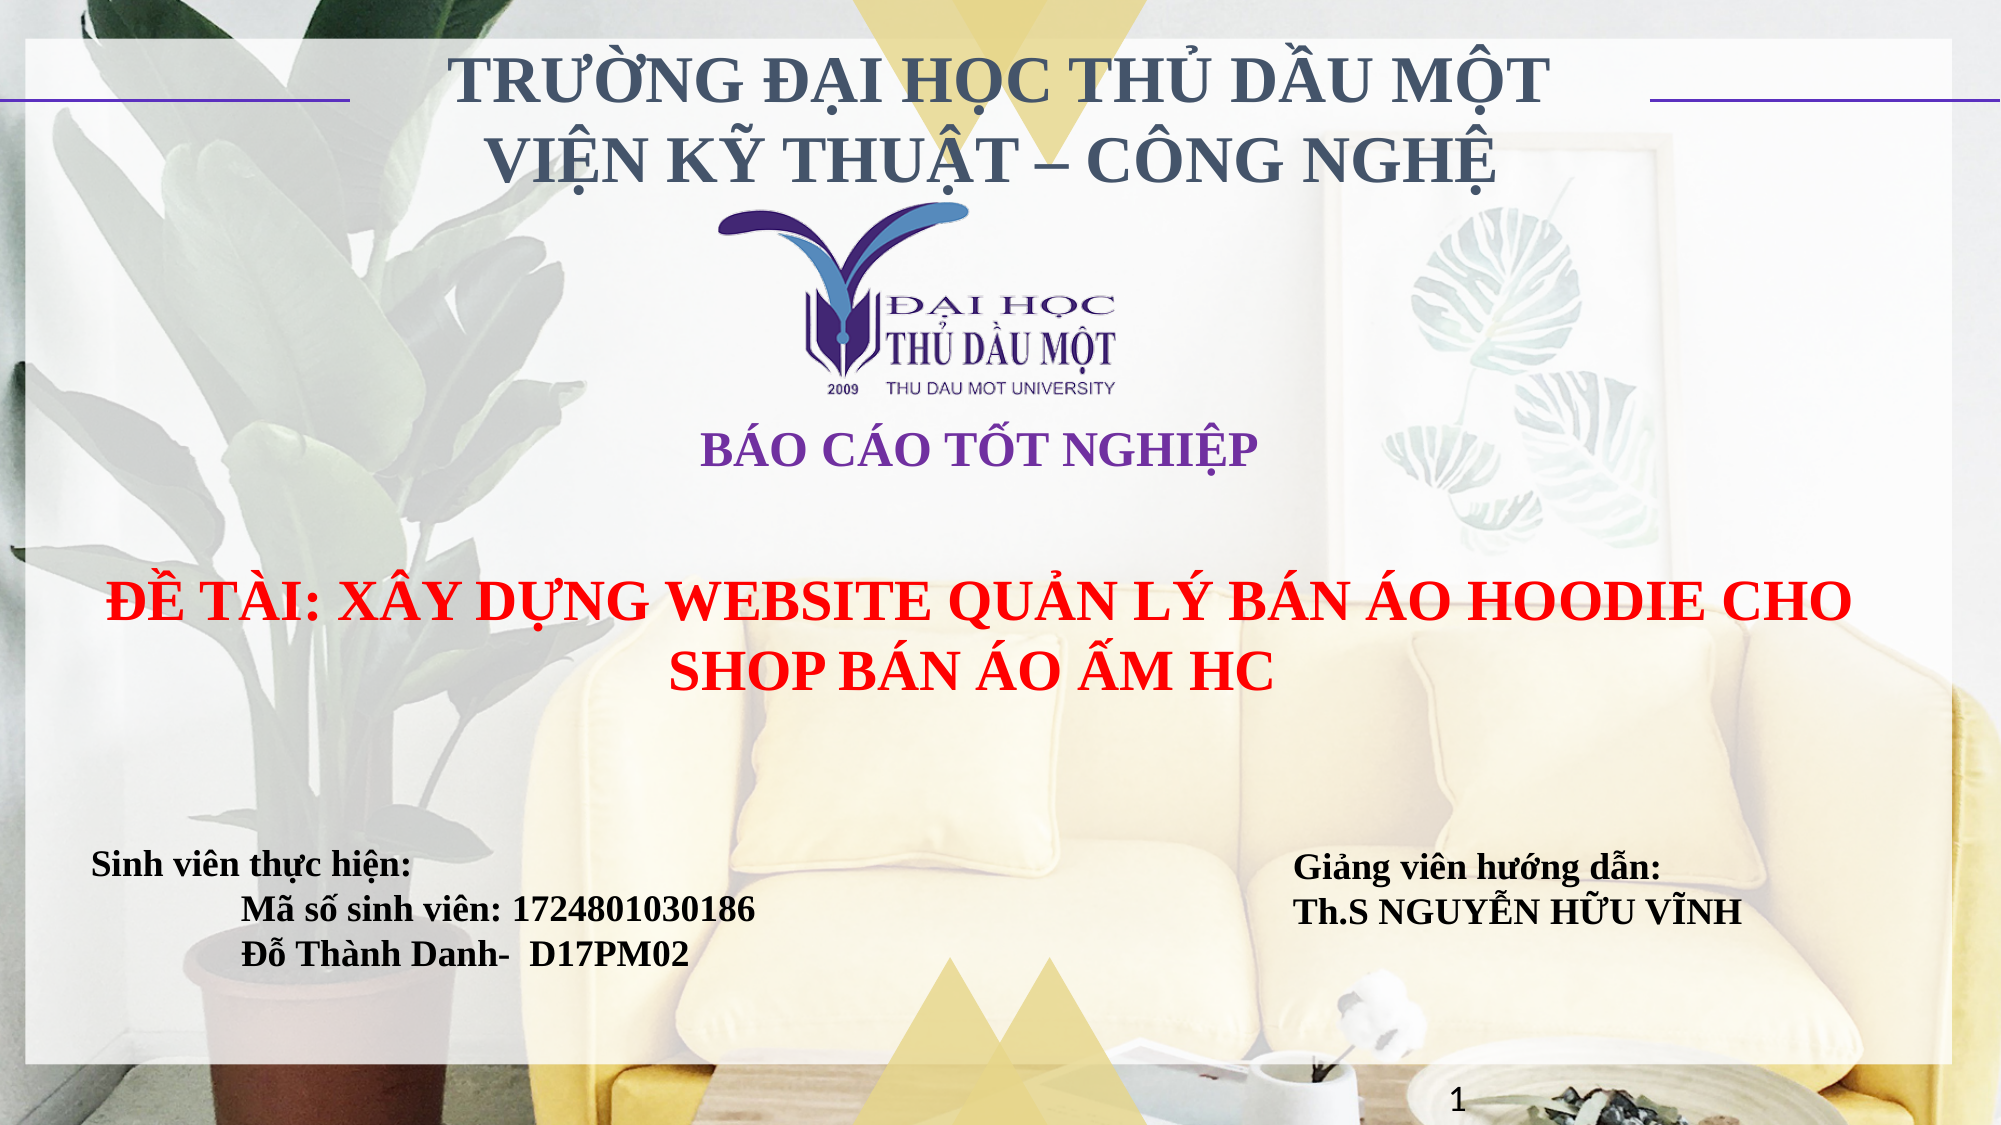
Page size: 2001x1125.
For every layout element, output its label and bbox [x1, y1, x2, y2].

text_box [852, 957, 1148, 1125]
picture [0, 0, 2001, 1125]
text_box [852, 0, 1148, 168]
